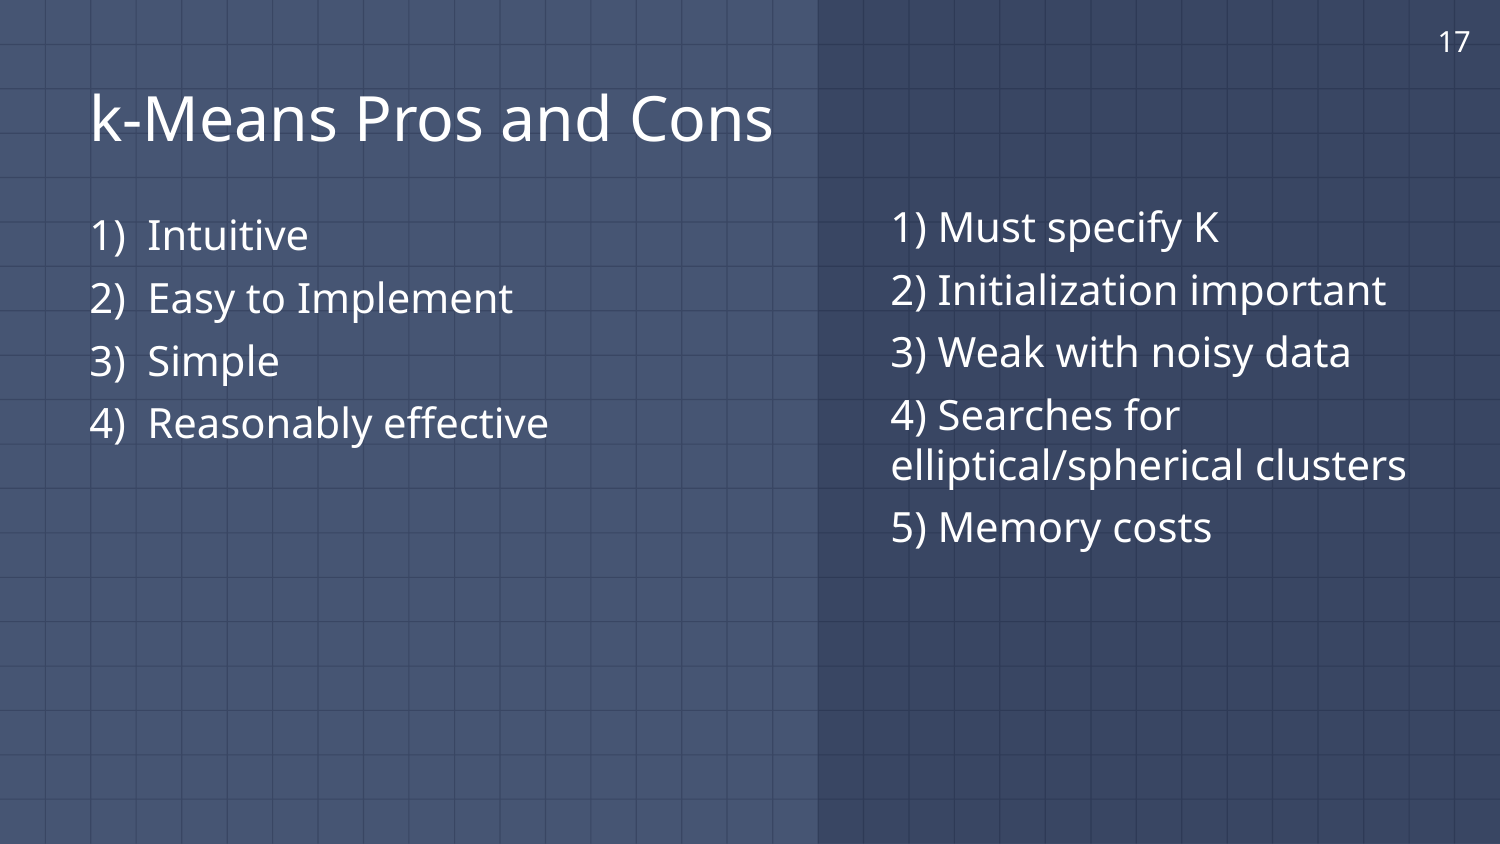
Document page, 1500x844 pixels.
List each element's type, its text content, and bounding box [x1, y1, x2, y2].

title k-Means Pros and Cons [74, 64, 990, 205]
slide_number ‹#› [1408, 0, 1500, 88]
list 1) Must specify K 2) Initialization important 3) Weak with noisy data 4) Searches for elliptical/spherical clusters 5) Memory costs [875, 186, 1479, 695]
list 1) Intuitive 2) Easy to Implement 3) Simple 4) Reasonably effective [74, 194, 791, 703]
